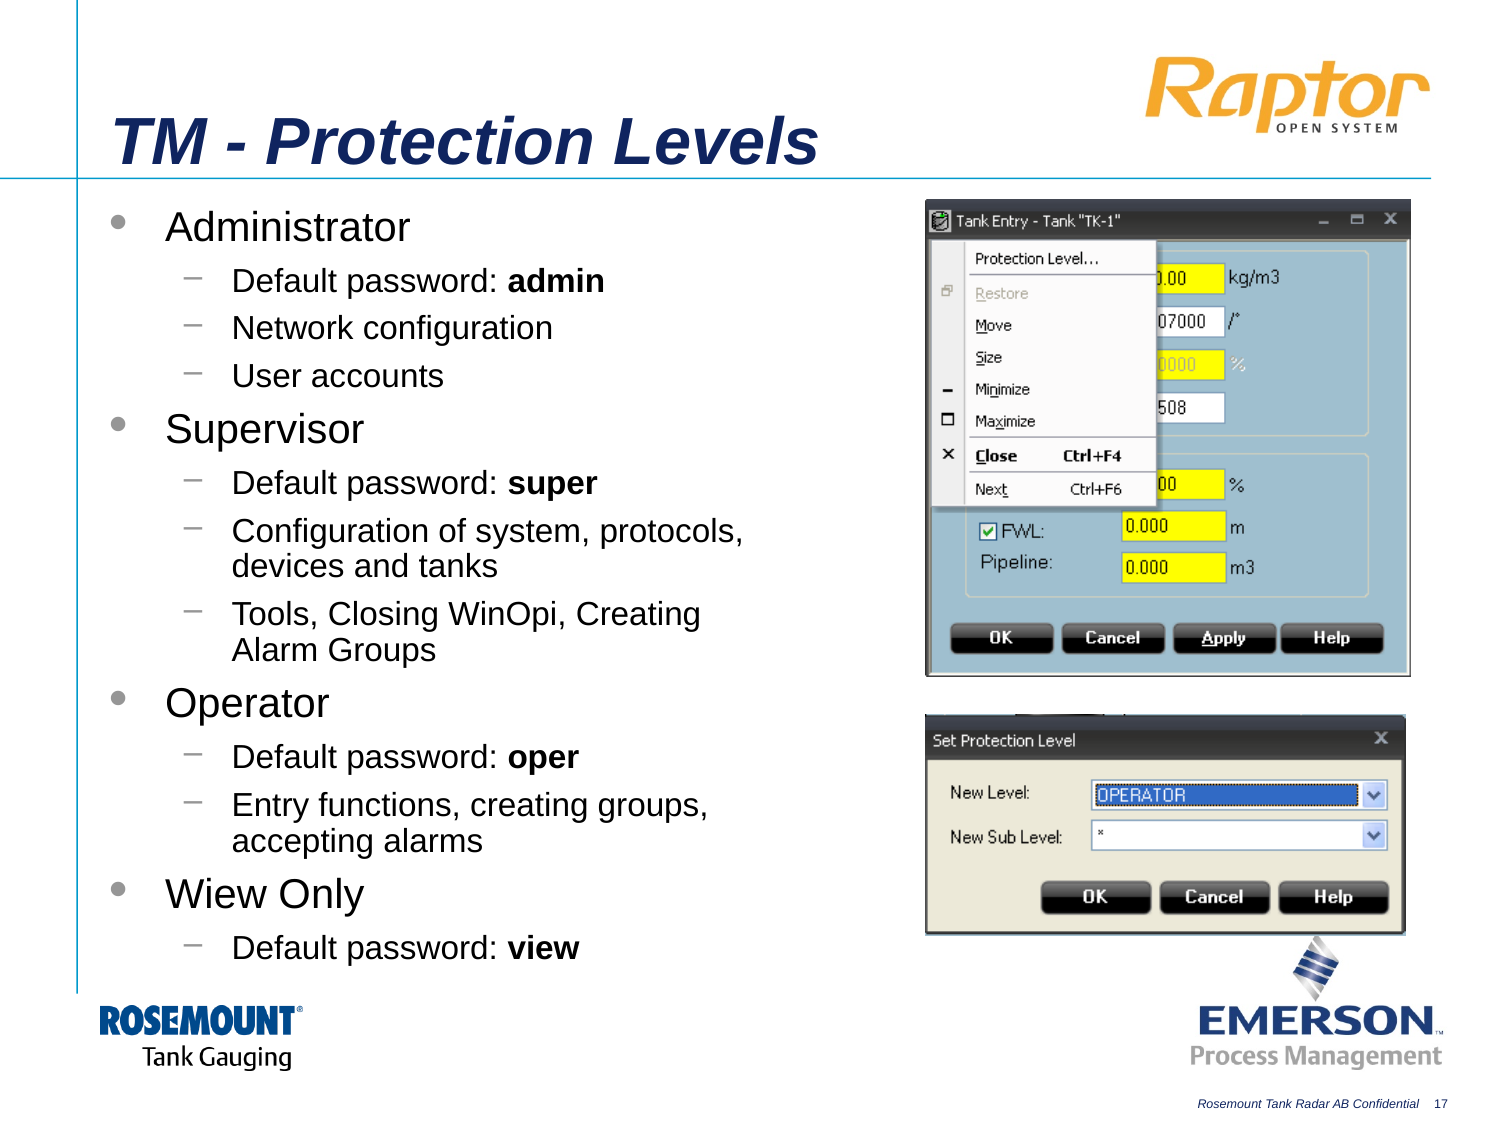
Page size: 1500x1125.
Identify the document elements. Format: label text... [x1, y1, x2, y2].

slide_number 17 [1412, 1095, 1449, 1109]
list Administrator Default password: admin Network configuration User accounts Supervisor Default password: super Configuration of system, protocols, devices and tanks Tools, Closing WinOpi, Creating Alarm Groups Operator Default password: oper Entry functions, creating groups, accepting alarms Wiew Only Default password: view [93, 197, 766, 944]
picture [925, 714, 1461, 1098]
picture [1139, 54, 1436, 135]
title TM - Protection Levels [95, 66, 1342, 186]
picture [100, 1005, 303, 1071]
picture [925, 198, 1411, 678]
